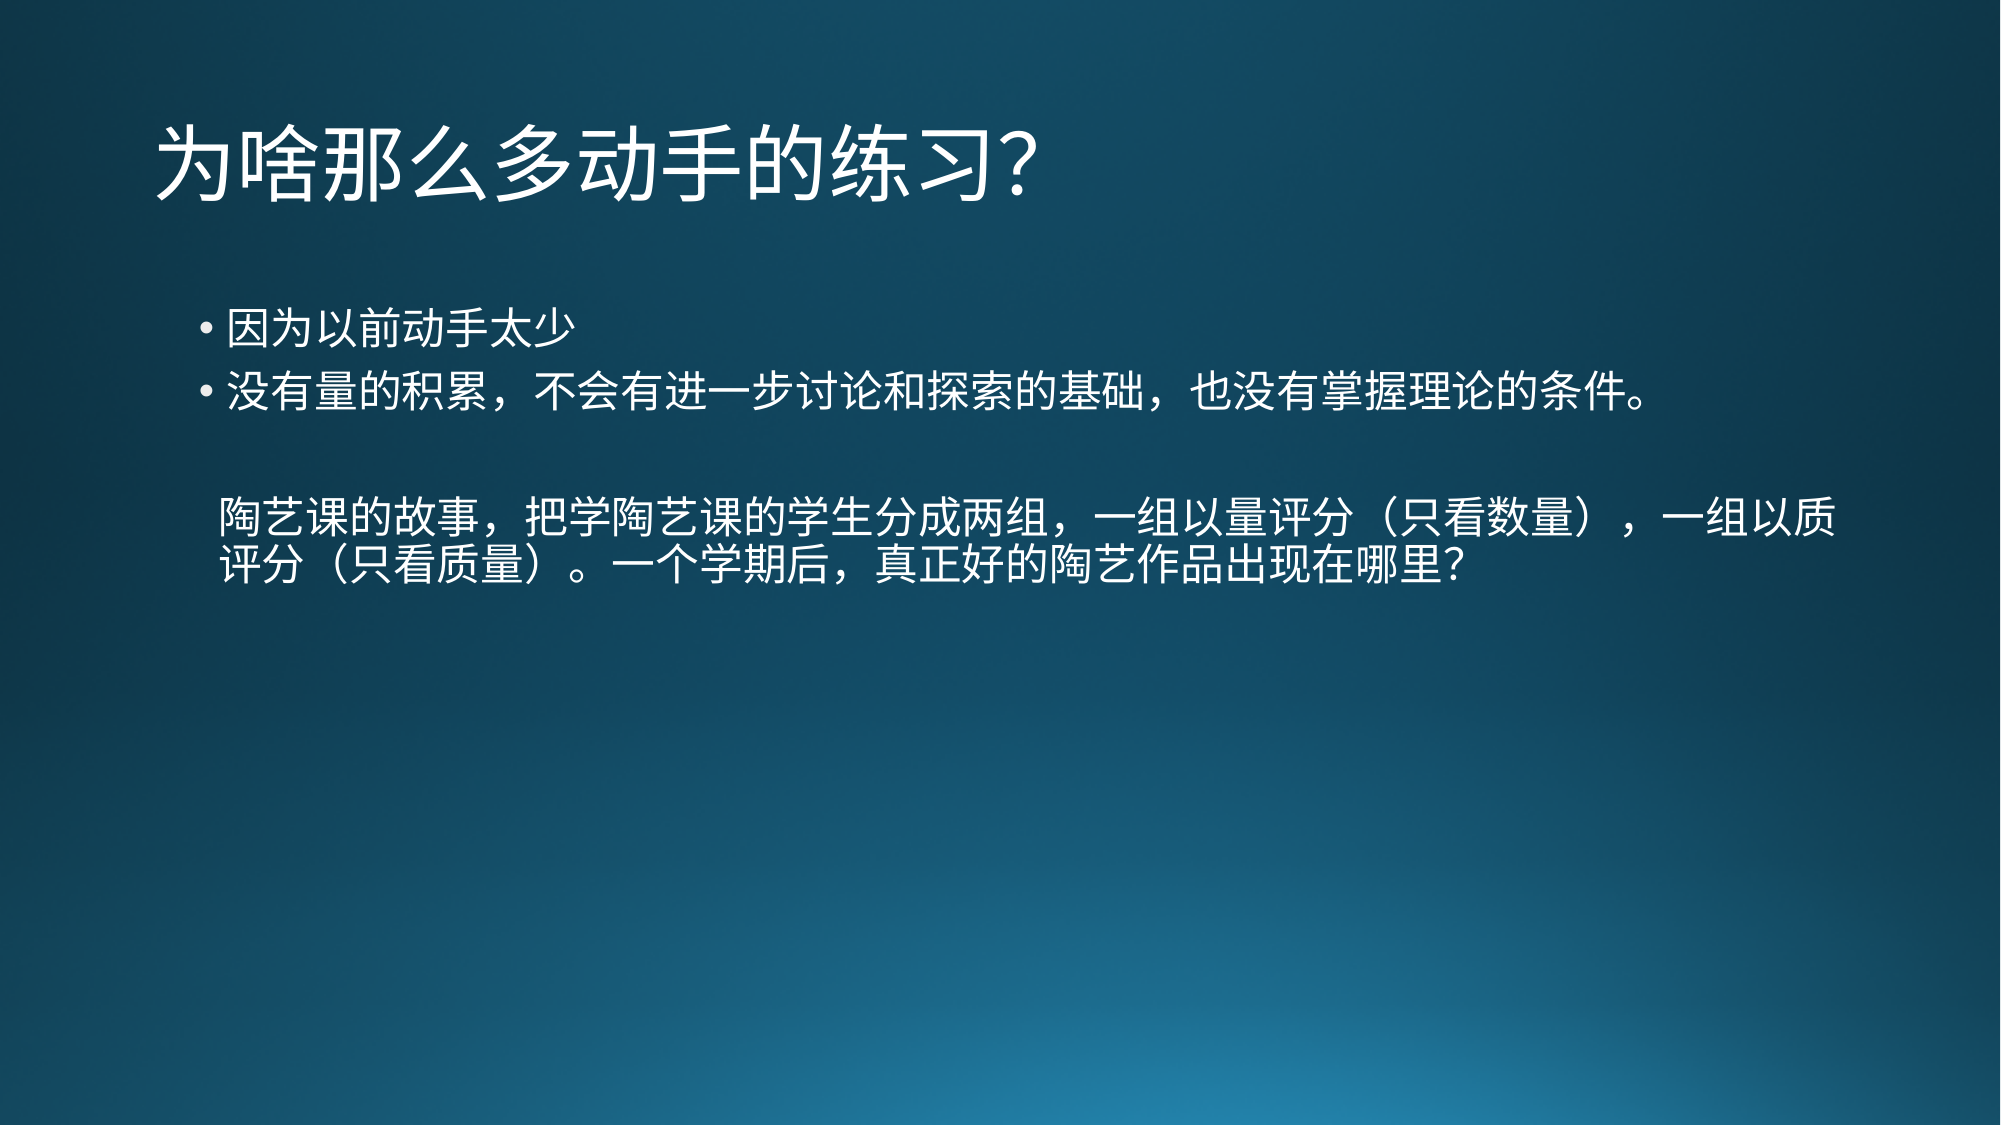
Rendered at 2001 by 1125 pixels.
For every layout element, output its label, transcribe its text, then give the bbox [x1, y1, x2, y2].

list 因为以前动手太少 没有量的积累，不会有进一步讨论和探索的基础，也没有掌握理论的条件。 陶艺课的故事，把学陶艺课的学生分成两组，一组以量评分（只看数量），一组以质评分（只看质量）。一个学期后，真正好的陶艺作品出现在哪里？ [183, 299, 1863, 1014]
picture [0, 0, 2001, 1125]
title 为啥那么多动手的练习？ [137, 59, 1863, 278]
